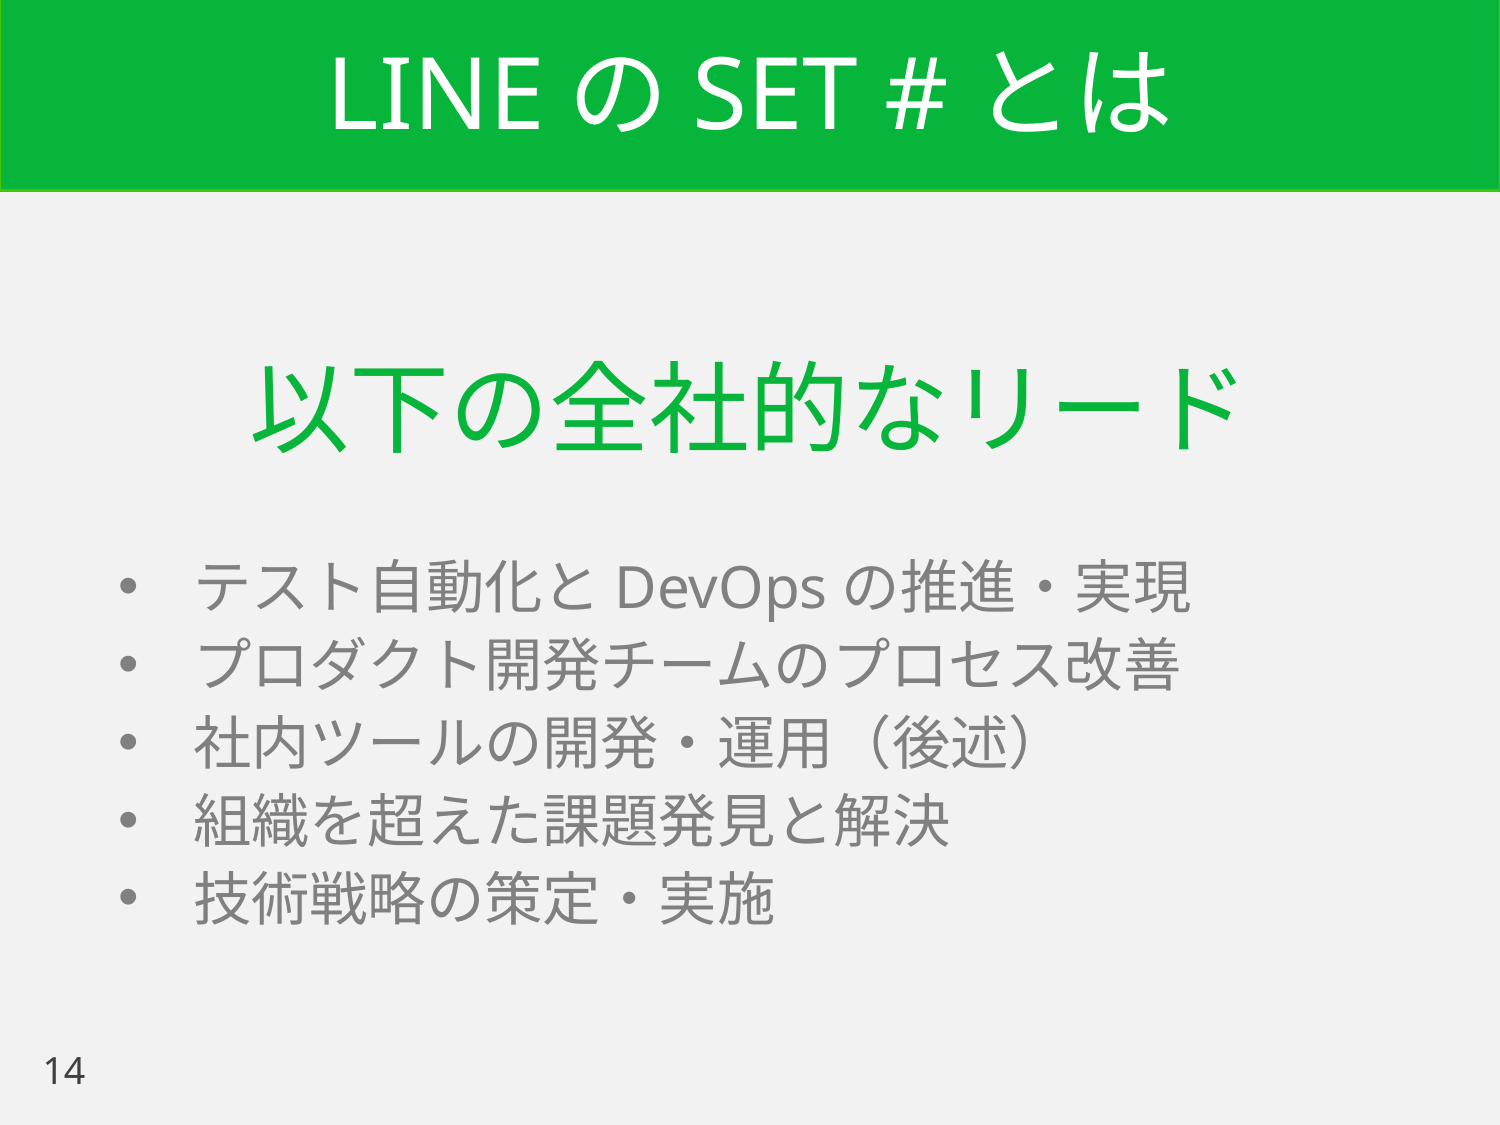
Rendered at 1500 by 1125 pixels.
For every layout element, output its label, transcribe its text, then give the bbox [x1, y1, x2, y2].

title LINEのSET #とは [0, 53, 1500, 140]
slide_number 14 [27, 1042, 146, 1102]
list 以下の全社的なリード テスト自動化とDevOpsの推進・実現 プロダクト開発チームのプロセス改善 社内ツールの開発・運用（後述） 組織を超えた課題発見と解決 技術戦略の策定・実施 [103, 277, 1397, 1000]
